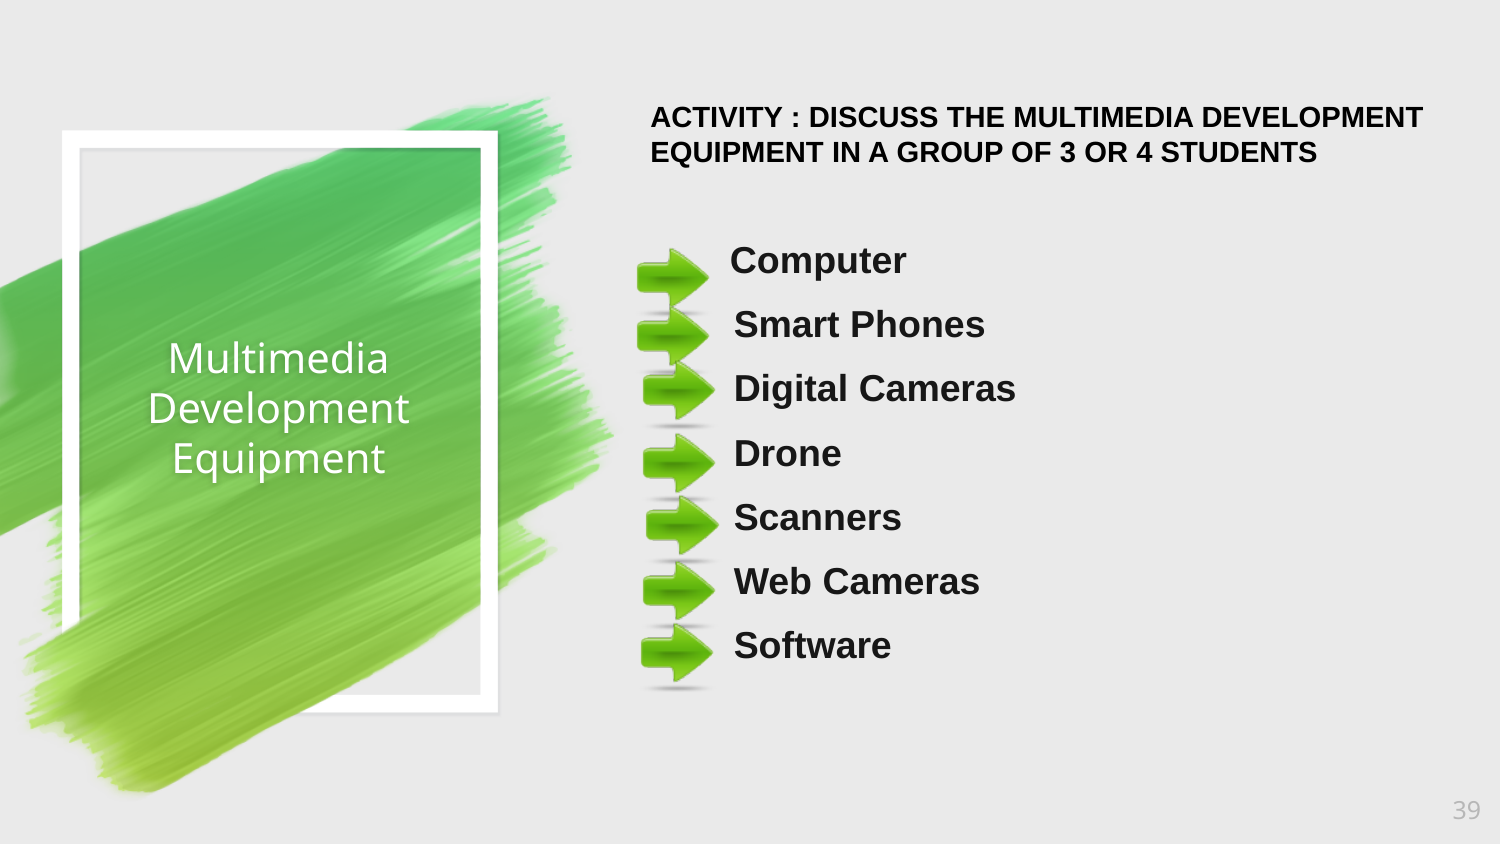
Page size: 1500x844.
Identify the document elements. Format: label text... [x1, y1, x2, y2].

text_box ACTIVITY : DISCUSS THE MULTIMEDIA DEVELOPMENT EQUIPMENT IN A GROUP OF 3 OR 4 STUDENTS [635, 91, 1448, 176]
slide_number 39 [1391, 779, 1482, 844]
list Computer Smart Phones Digital Cameras Drone Scanners Web Cameras Software [658, 171, 1480, 844]
picture [0, 0, 1500, 844]
title Multimedia Development Equipment [83, 133, 474, 680]
